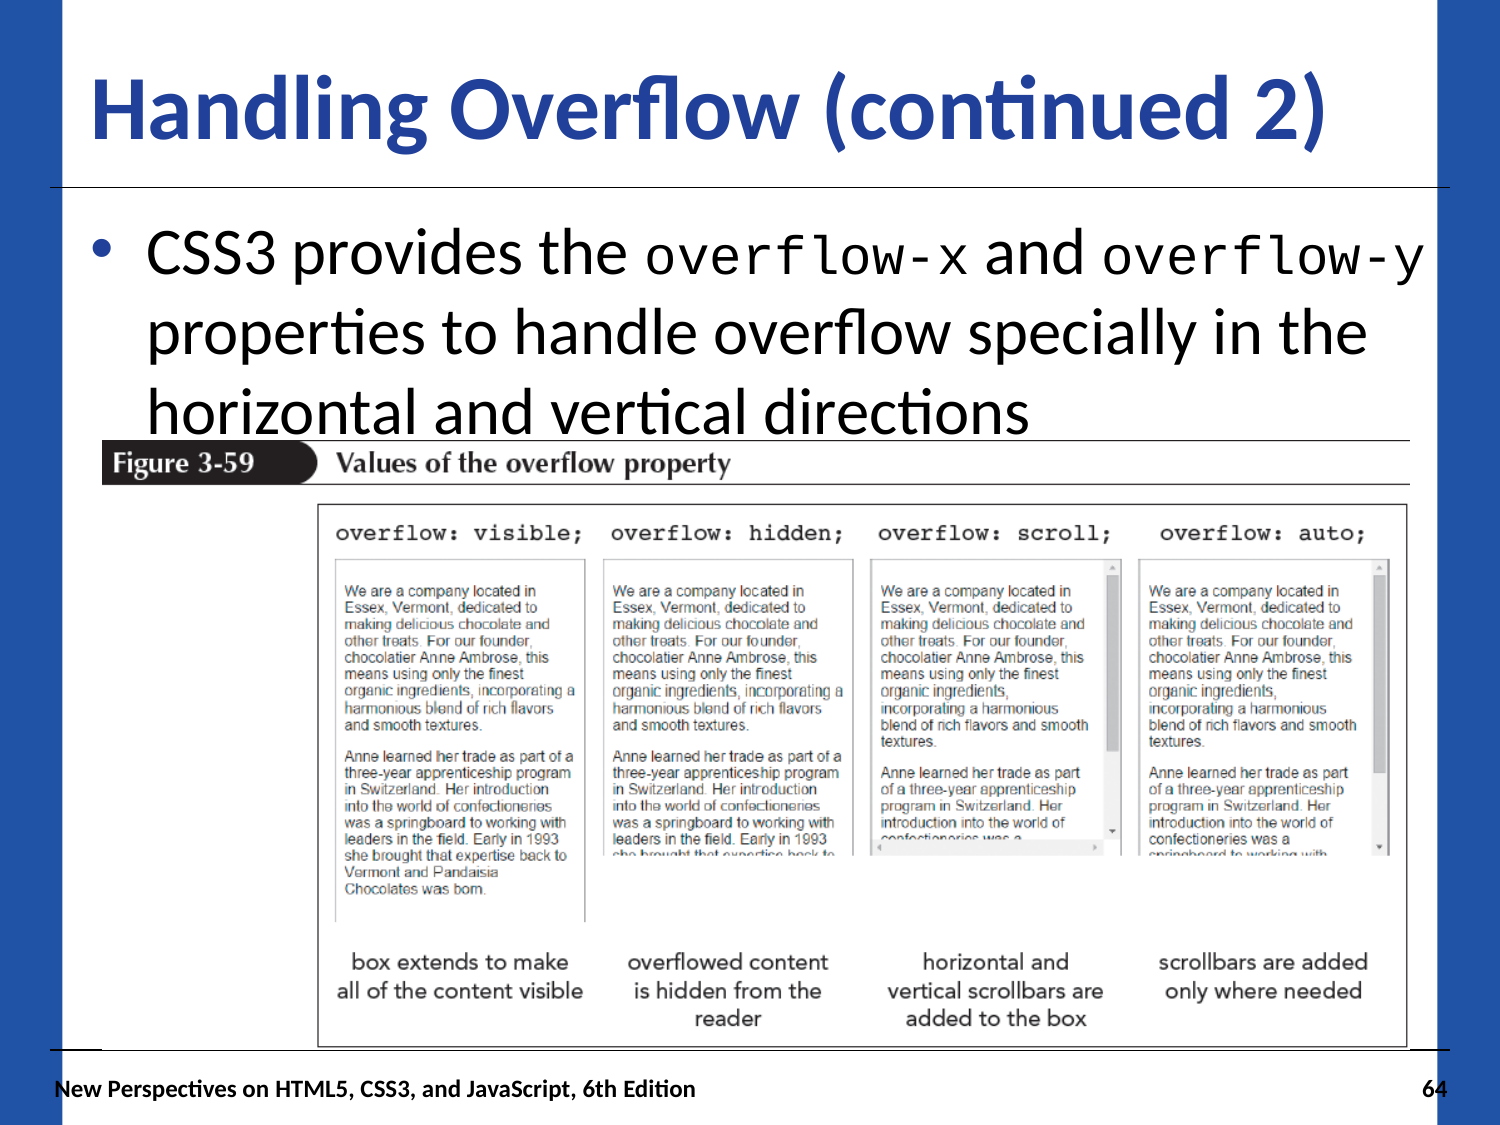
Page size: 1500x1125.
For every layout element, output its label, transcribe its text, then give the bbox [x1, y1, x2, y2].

footer New Perspectives on HTML5, CSS3, and JavaScript, 6th Edition [39, 1050, 1390, 1125]
slide_number 64 [1390, 1050, 1463, 1125]
list CSS3 provides the overflow-x and overflow-y properties to handle overflow specially in the horizontal and vertical directions [74, 199, 1463, 1050]
picture [102, 439, 1410, 1051]
title Handling Overflow (continued 2) [74, 24, 1438, 181]
